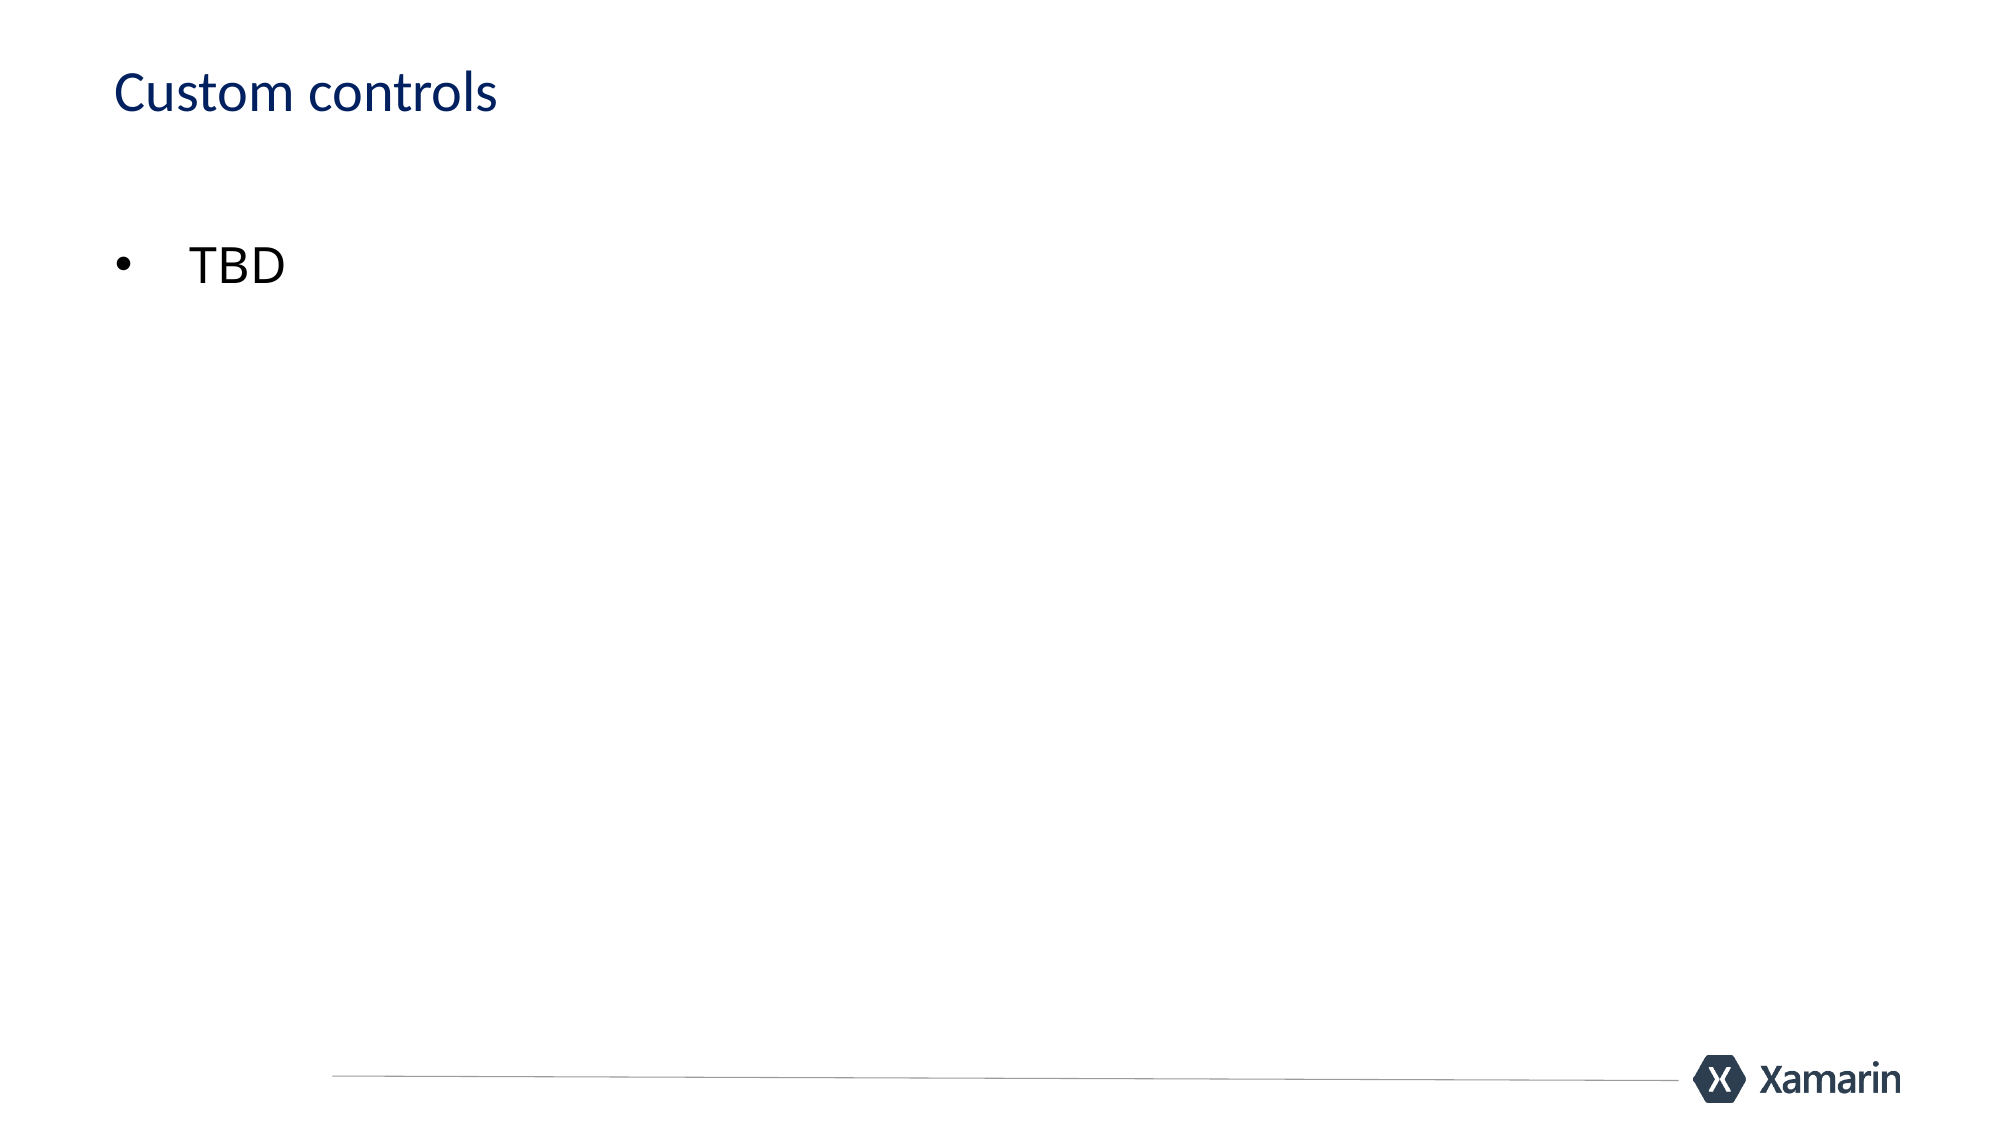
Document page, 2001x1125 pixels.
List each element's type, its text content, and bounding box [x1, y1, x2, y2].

picture [1693, 1055, 1900, 1103]
list TBD [99, 219, 1900, 942]
title Custom controls [99, 49, 1900, 136]
